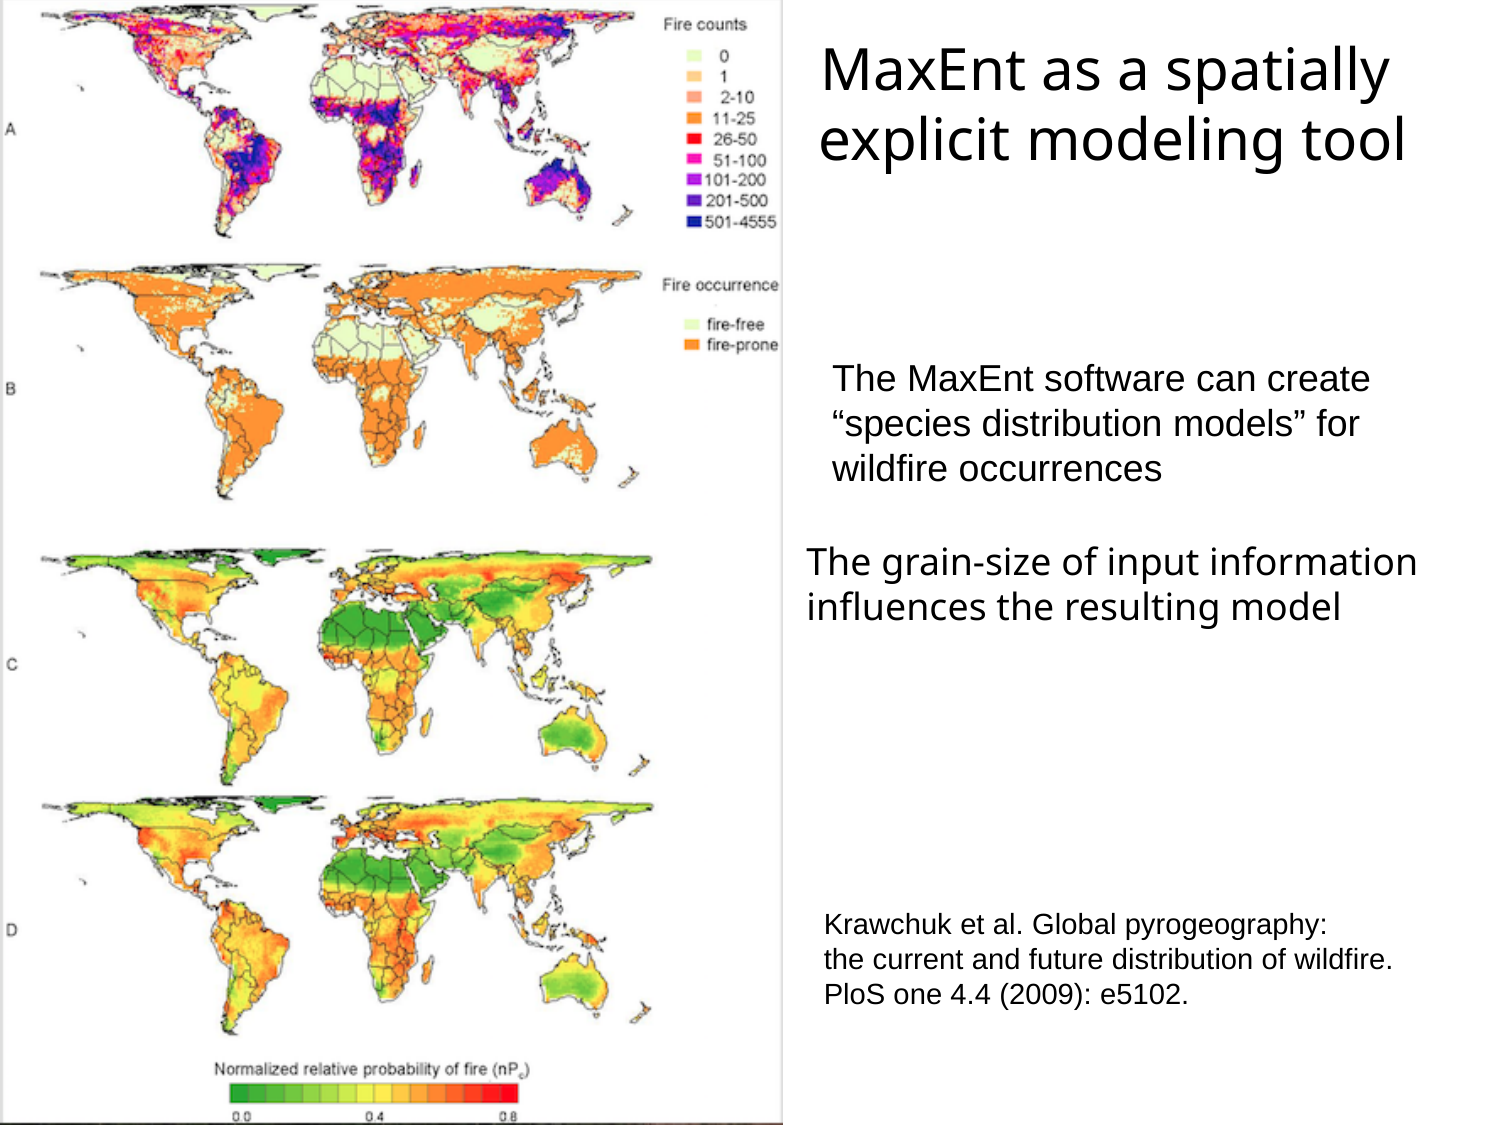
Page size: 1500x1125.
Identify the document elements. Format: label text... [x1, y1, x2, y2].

text_box MaxEnt as a spatially explicit modeling tool [803, 24, 1423, 180]
text_box The grain-size of input information influences the resulting model [791, 530, 1444, 636]
text_box The MaxEnt software can create “species distribution models” for wildfire occurrences [817, 346, 1397, 497]
picture [0, 0, 783, 1125]
text_box Krawchuk et al. Global pyrogeography: the current and future distribution of wildfire. PloS one 4.4 (2009): e5102. [808, 898, 1418, 1018]
